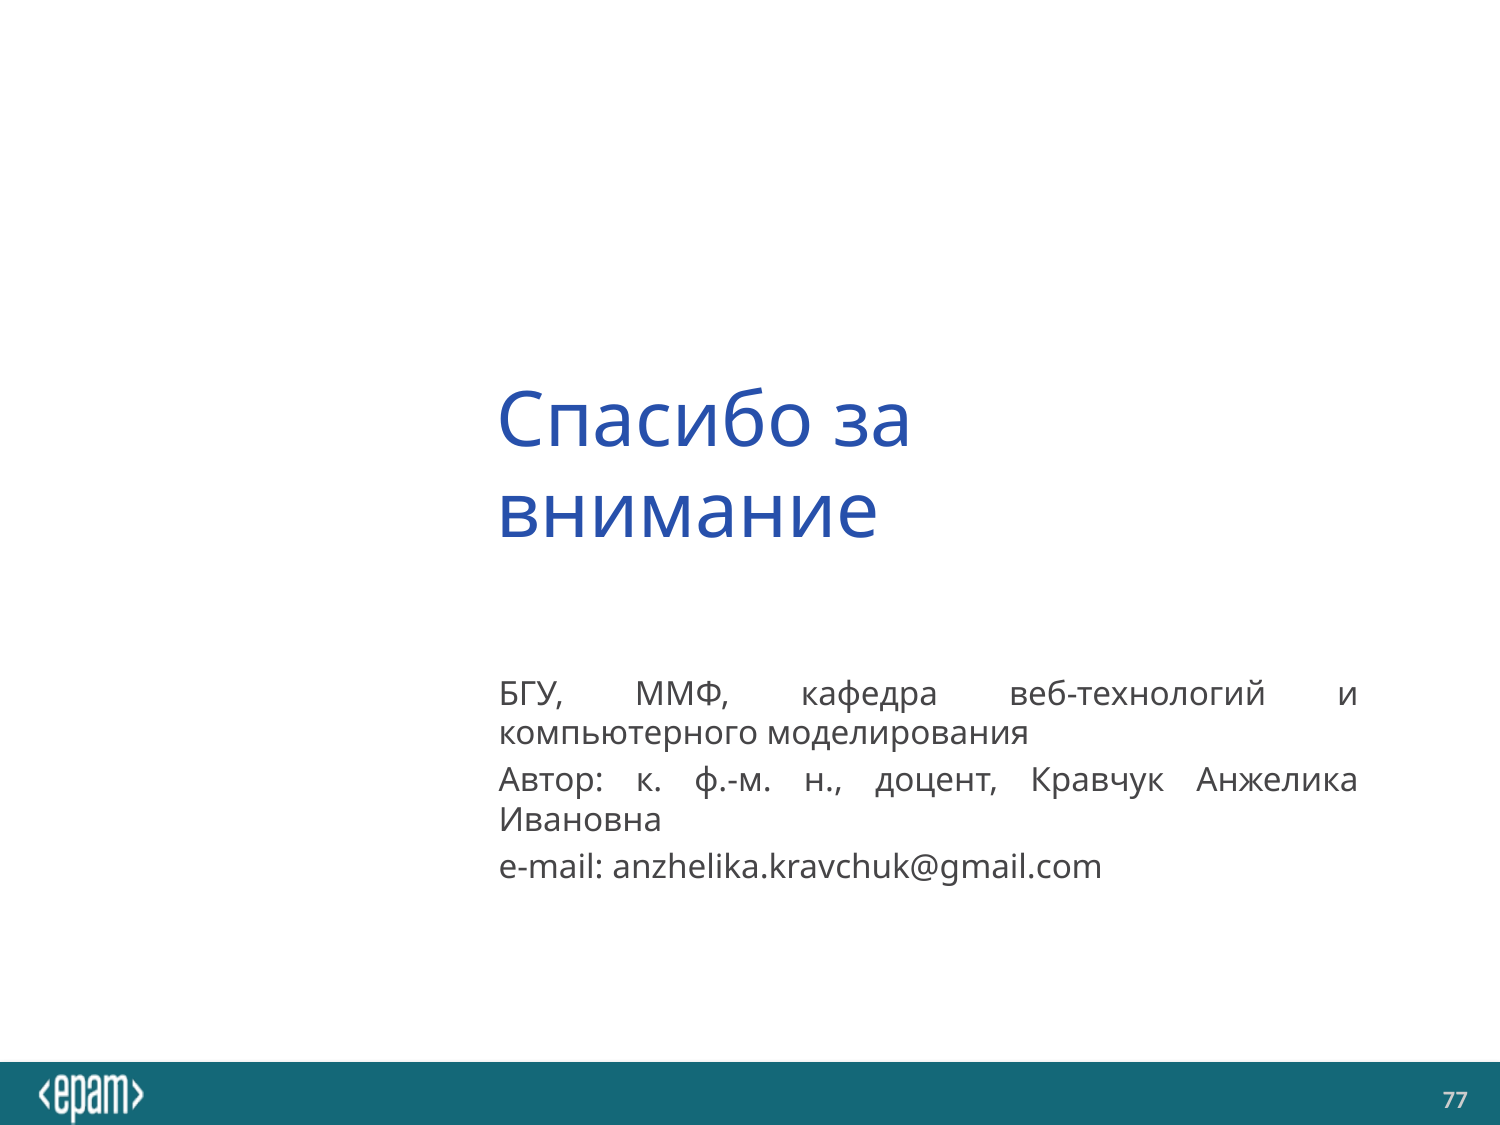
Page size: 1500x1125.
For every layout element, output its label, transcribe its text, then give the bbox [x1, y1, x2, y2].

title Спасибо за внимание [482, 362, 1282, 563]
text_box БГУ, ММФ, кафедра веб-технологий и компьютерного моделирования Автор: к. ф.-м. н., доцент, Кравчук Анжелика Ивановна e-mail: anzhelika.kravchuk@gmail.com [483, 664, 1375, 875]
picture [38, 1074, 144, 1125]
